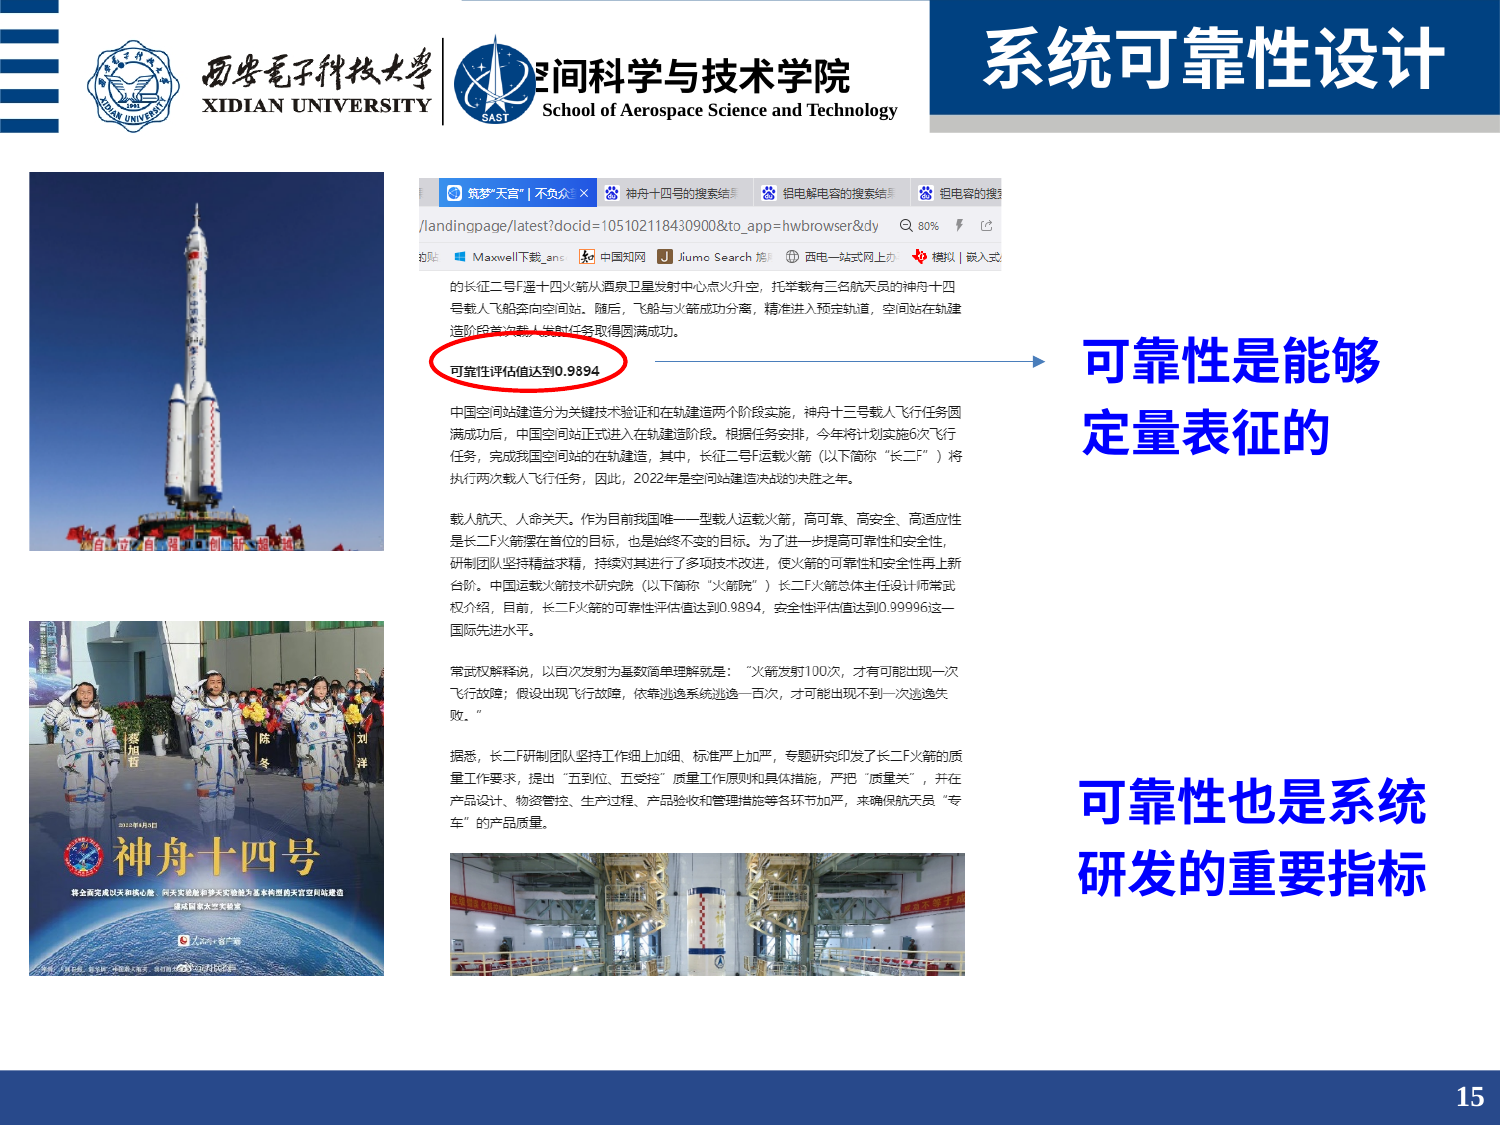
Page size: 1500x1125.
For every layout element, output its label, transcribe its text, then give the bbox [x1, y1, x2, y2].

text_box 系统可靠性设计 [927, 0, 1500, 114]
picture [0, 0, 1500, 1070]
text_box 可靠性也是系统研发的重要指标 [1063, 751, 1447, 911]
text_box 可靠性是能够定量表征的 [1066, 310, 1400, 470]
